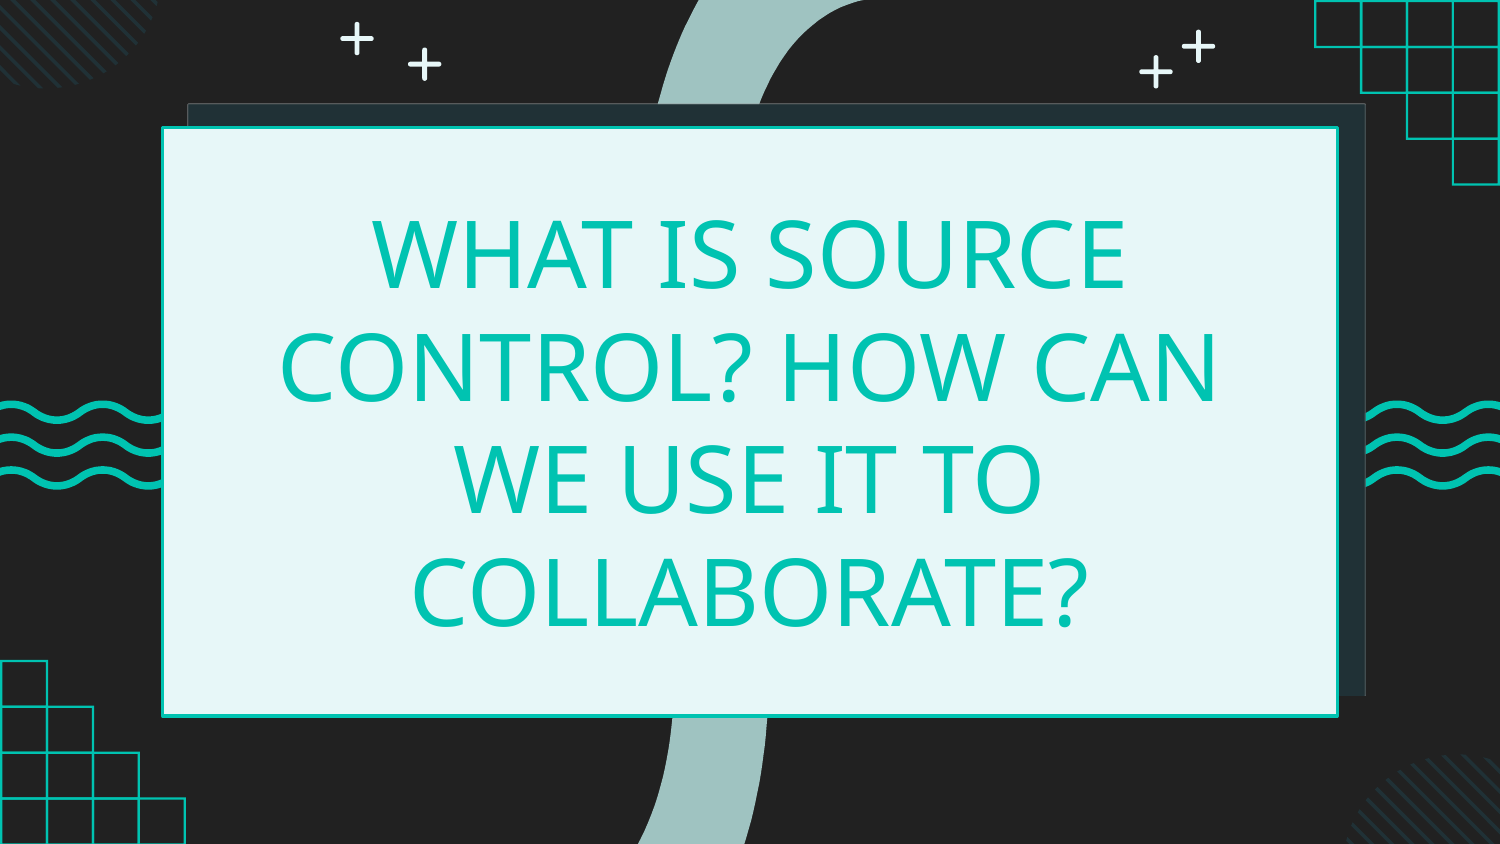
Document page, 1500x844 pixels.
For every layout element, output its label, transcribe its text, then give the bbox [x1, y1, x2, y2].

title WHAT IS SOURCE CONTROL? HOW CAN WE USE IT TO COLLABORATE? [216, 180, 1284, 664]
